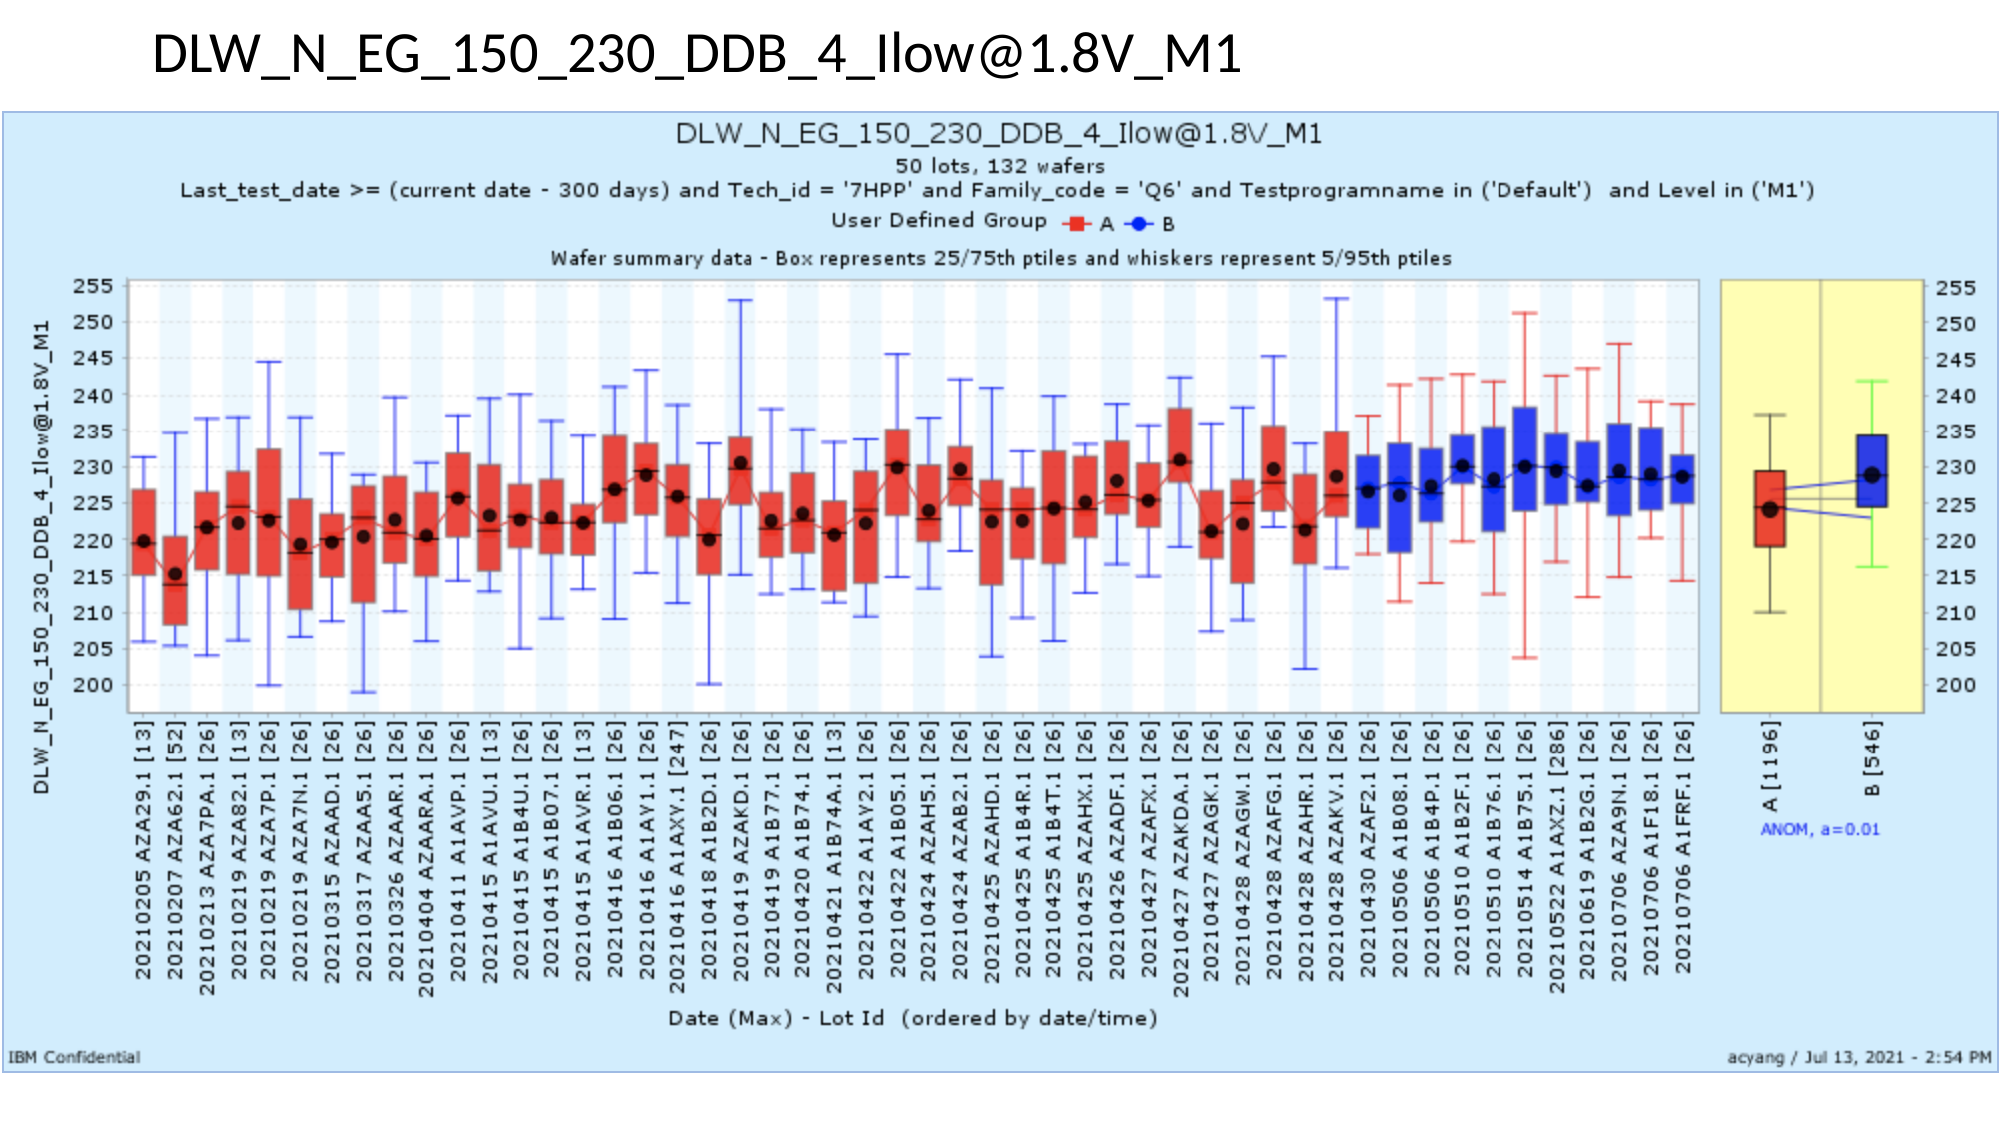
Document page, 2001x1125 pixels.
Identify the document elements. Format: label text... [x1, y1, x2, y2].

picture [0, 111, 2000, 1074]
list DLW_N_EG_150_230_DDB_4_Ilow@1.8V_M1 [137, 14, 1863, 111]
